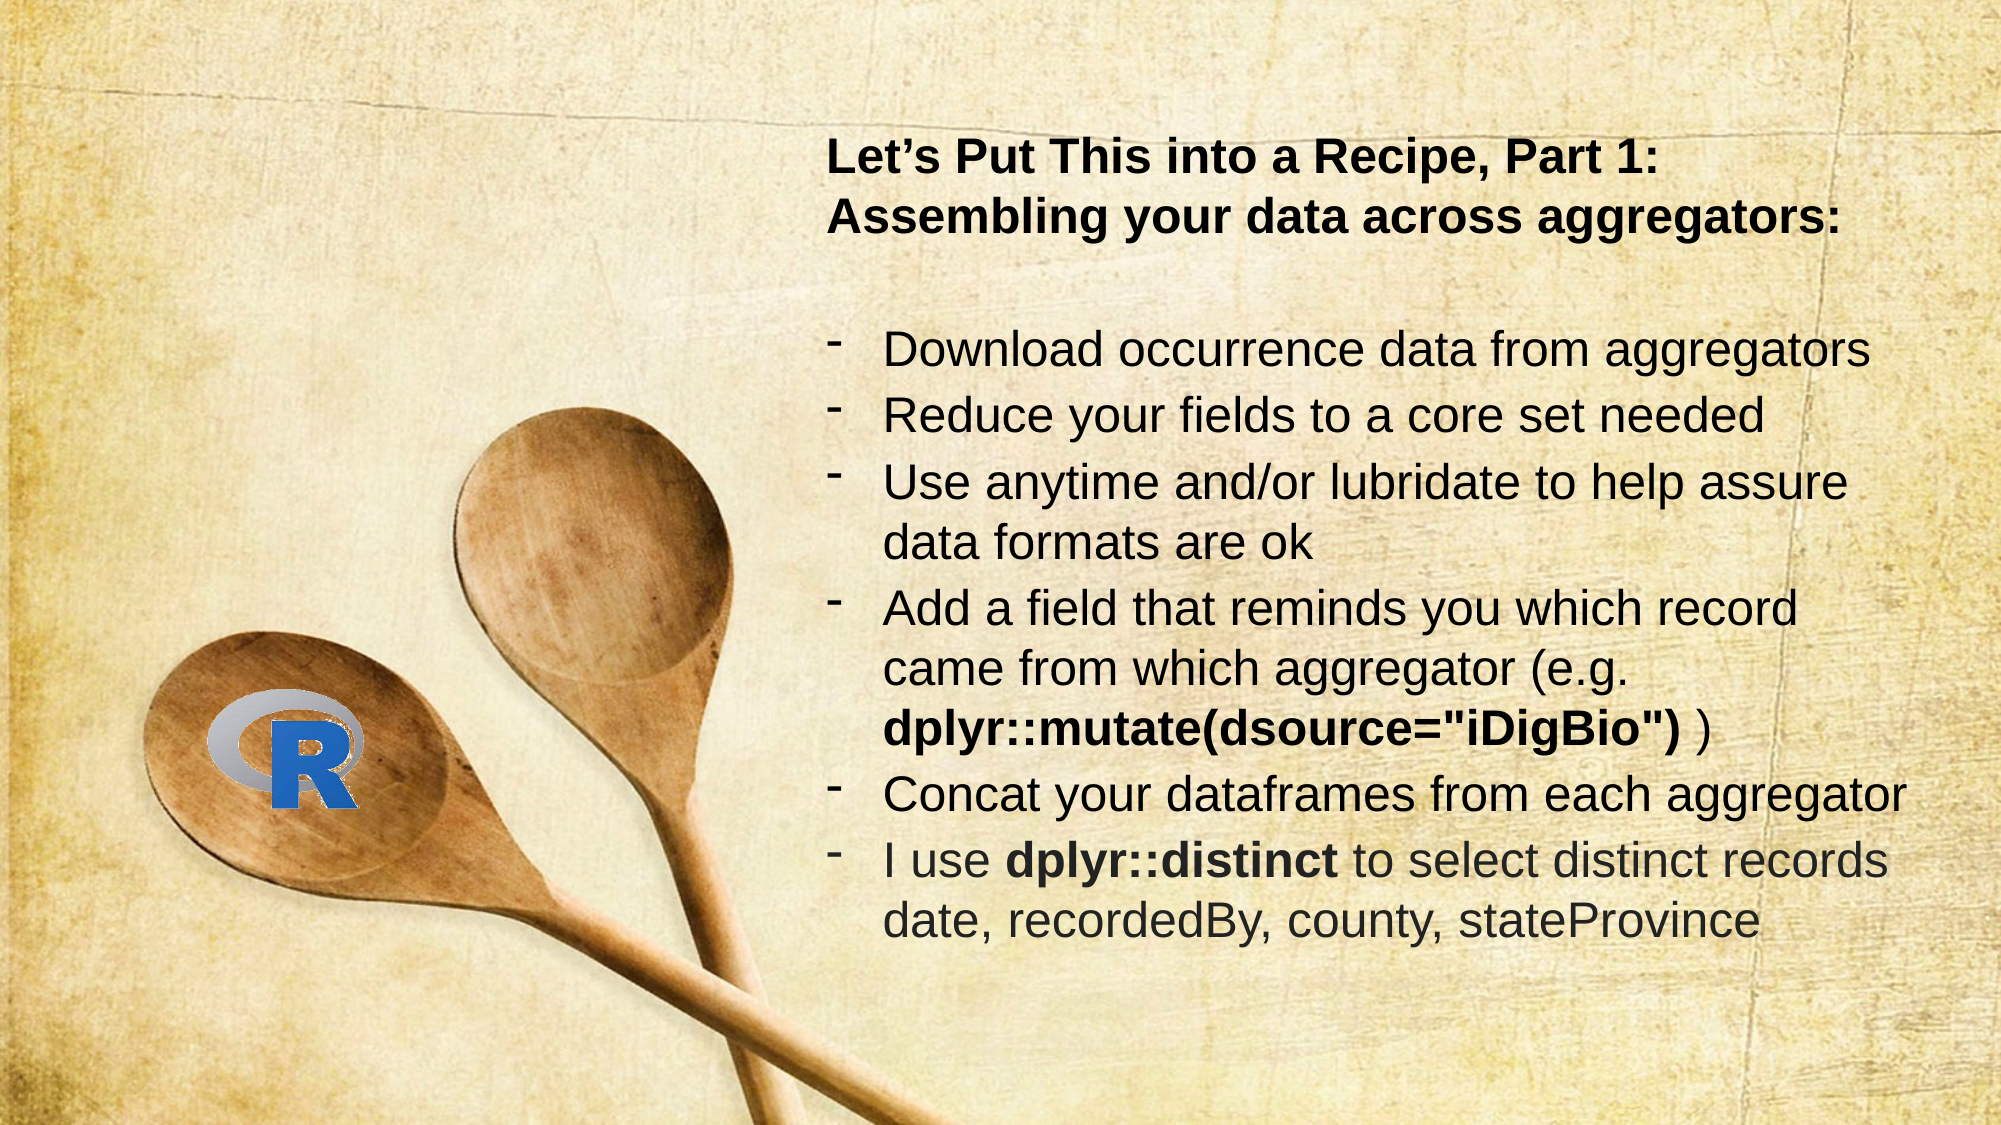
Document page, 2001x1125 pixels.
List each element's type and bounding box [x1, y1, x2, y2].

picture [207, 688, 364, 809]
list [0, 0, 2000, 1125]
